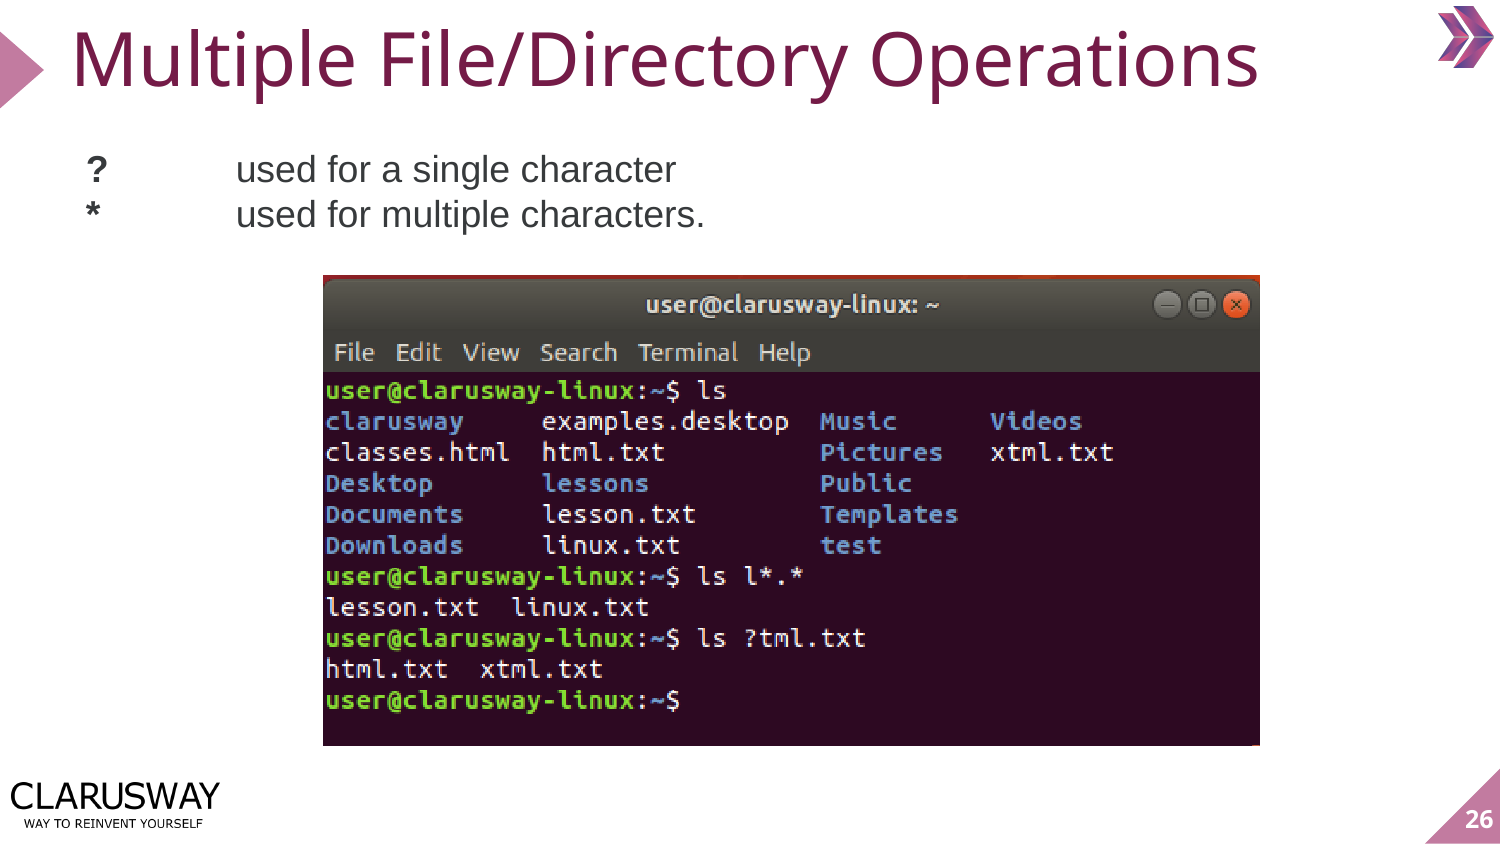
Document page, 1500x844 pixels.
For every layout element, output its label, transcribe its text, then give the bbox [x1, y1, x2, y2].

picture [1438, 6, 1494, 68]
title Multiple File/Directory Operations [70, 28, 1381, 132]
slide_number 26 [1418, 760, 1494, 838]
text_box ? used for a single character * used for multiple characters. [70, 137, 1419, 270]
picture [323, 275, 1260, 747]
picture [11, 782, 220, 828]
